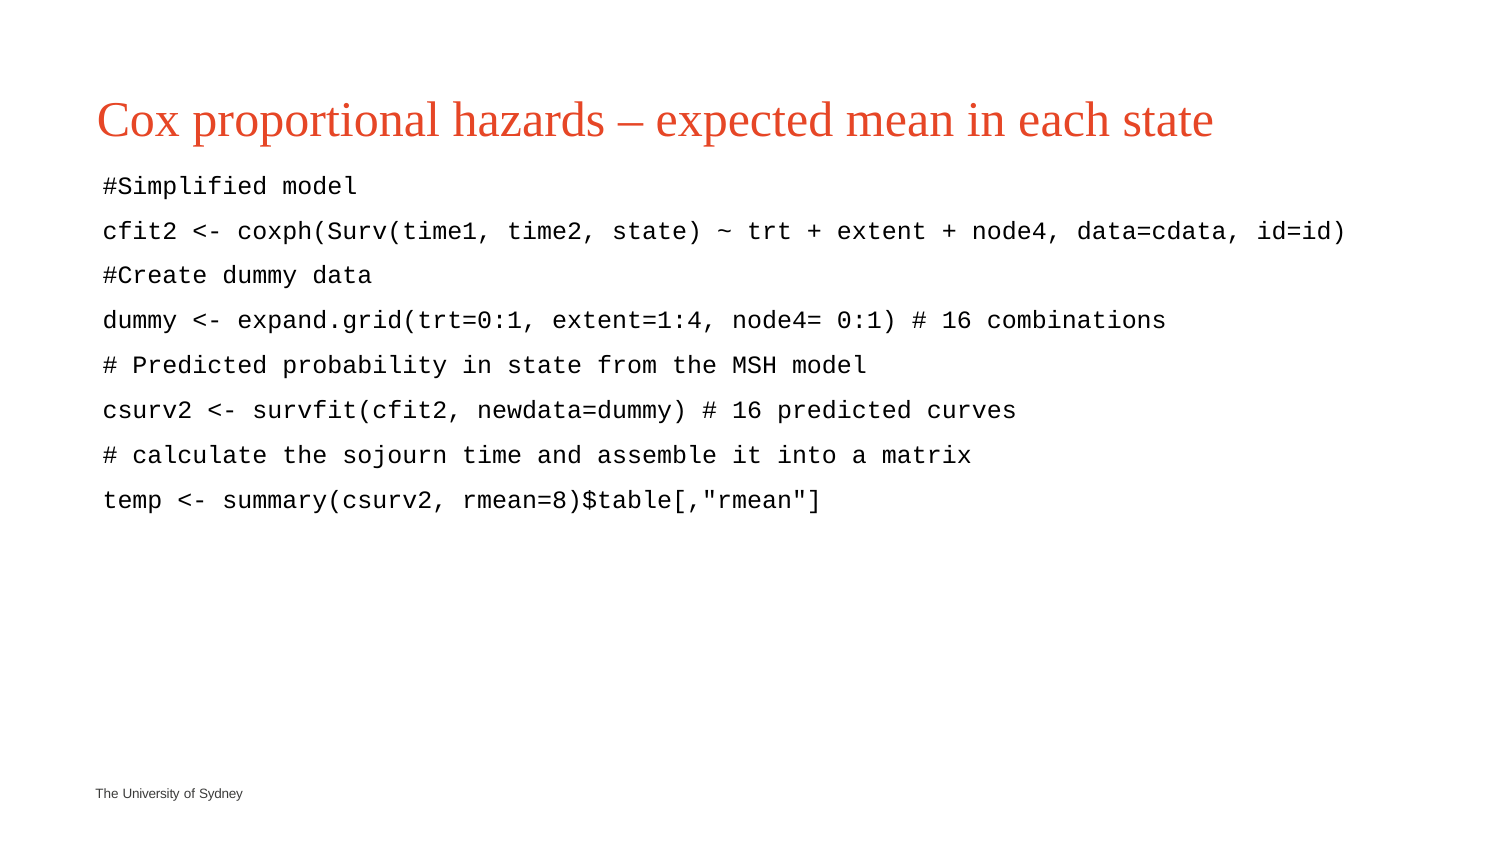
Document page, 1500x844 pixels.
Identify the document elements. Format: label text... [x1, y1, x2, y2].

title Cox proportional hazards – expected mean in each state [94, 84, 1406, 146]
text_box #Simplified model cfit2 <- coxph(Surv(time1, time2, state) ~ trt + extent + node4, data=cdata, id=id) #Create dummy data dummy <- expand.grid(trt=0:1, extent=1:4, node4= 0:1) # 16 combinations # Predicted probability in state from the MSH model csurv2 <- survfit(cfit2, newdata=dummy) # 16 predicted curves # calculate the sojourn time and assemble it into a matrix temp <- summary(csurv2, rmean=8)$table[,"rmean"] [87, 146, 1413, 521]
